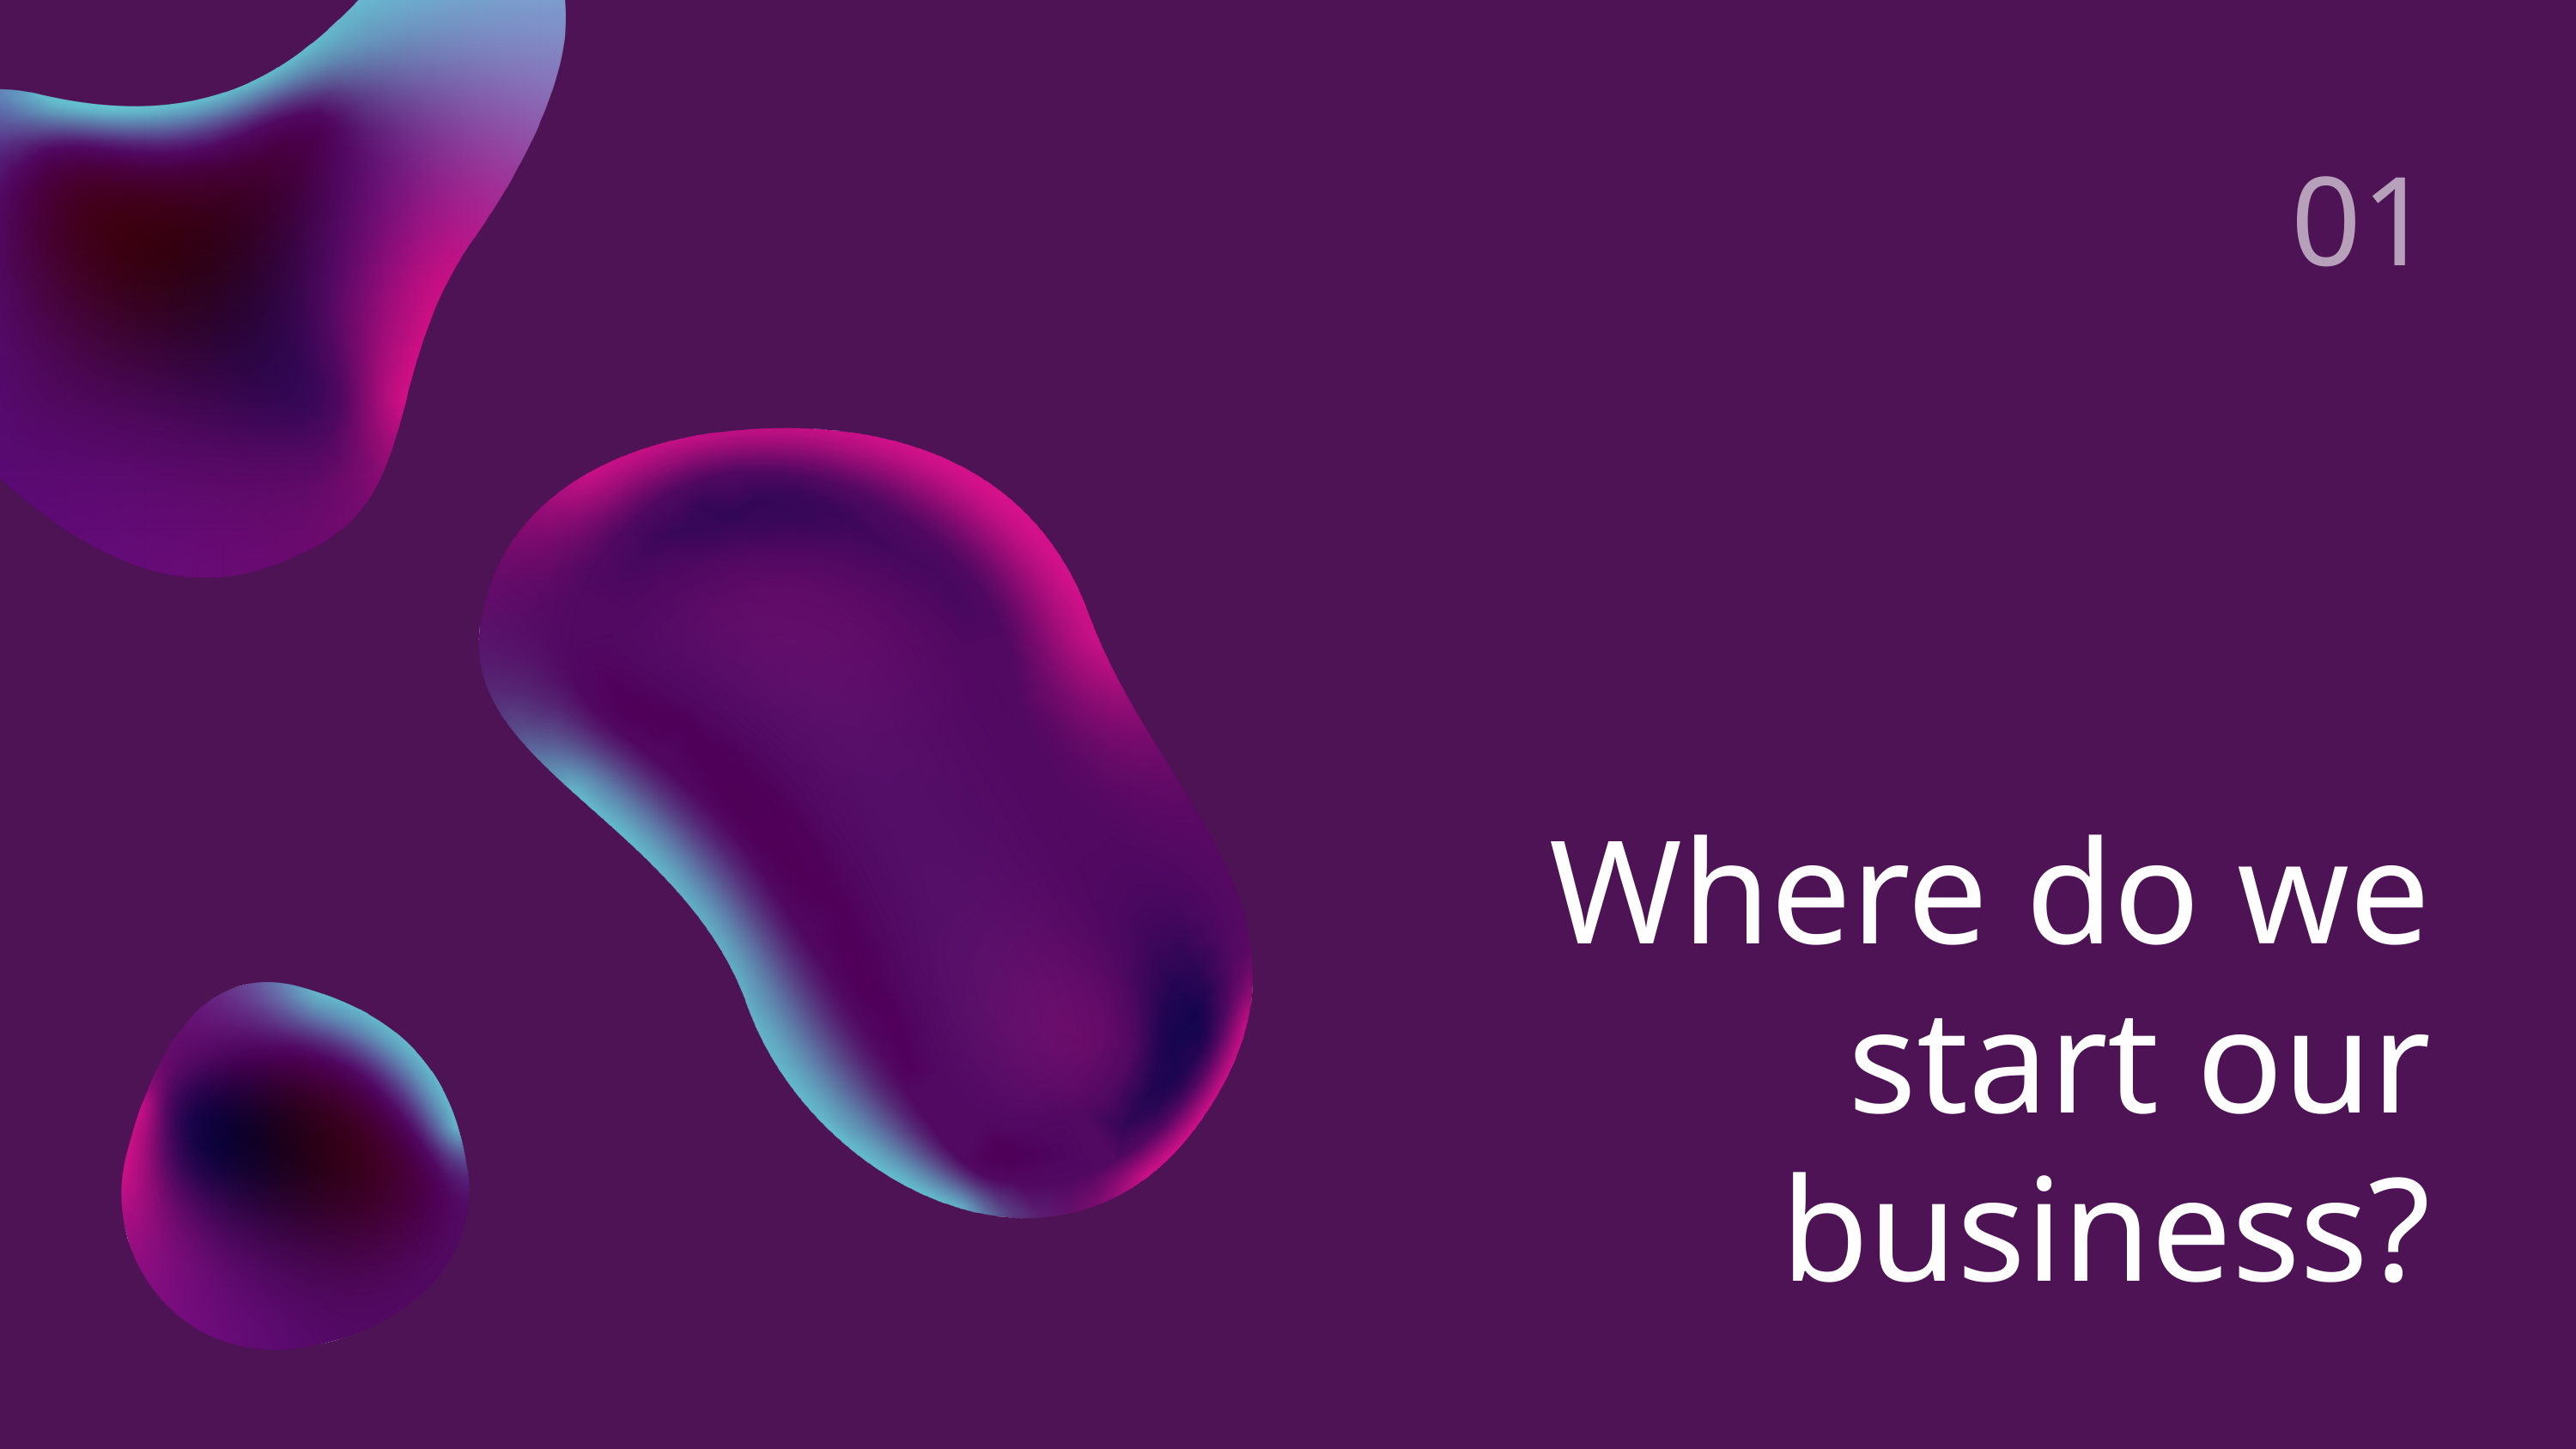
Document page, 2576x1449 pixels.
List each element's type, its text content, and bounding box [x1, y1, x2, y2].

picture [0, 0, 1298, 1385]
text_box 01 [2223, 144, 2433, 290]
text_box Where do we start our business? [1441, 803, 2432, 1310]
